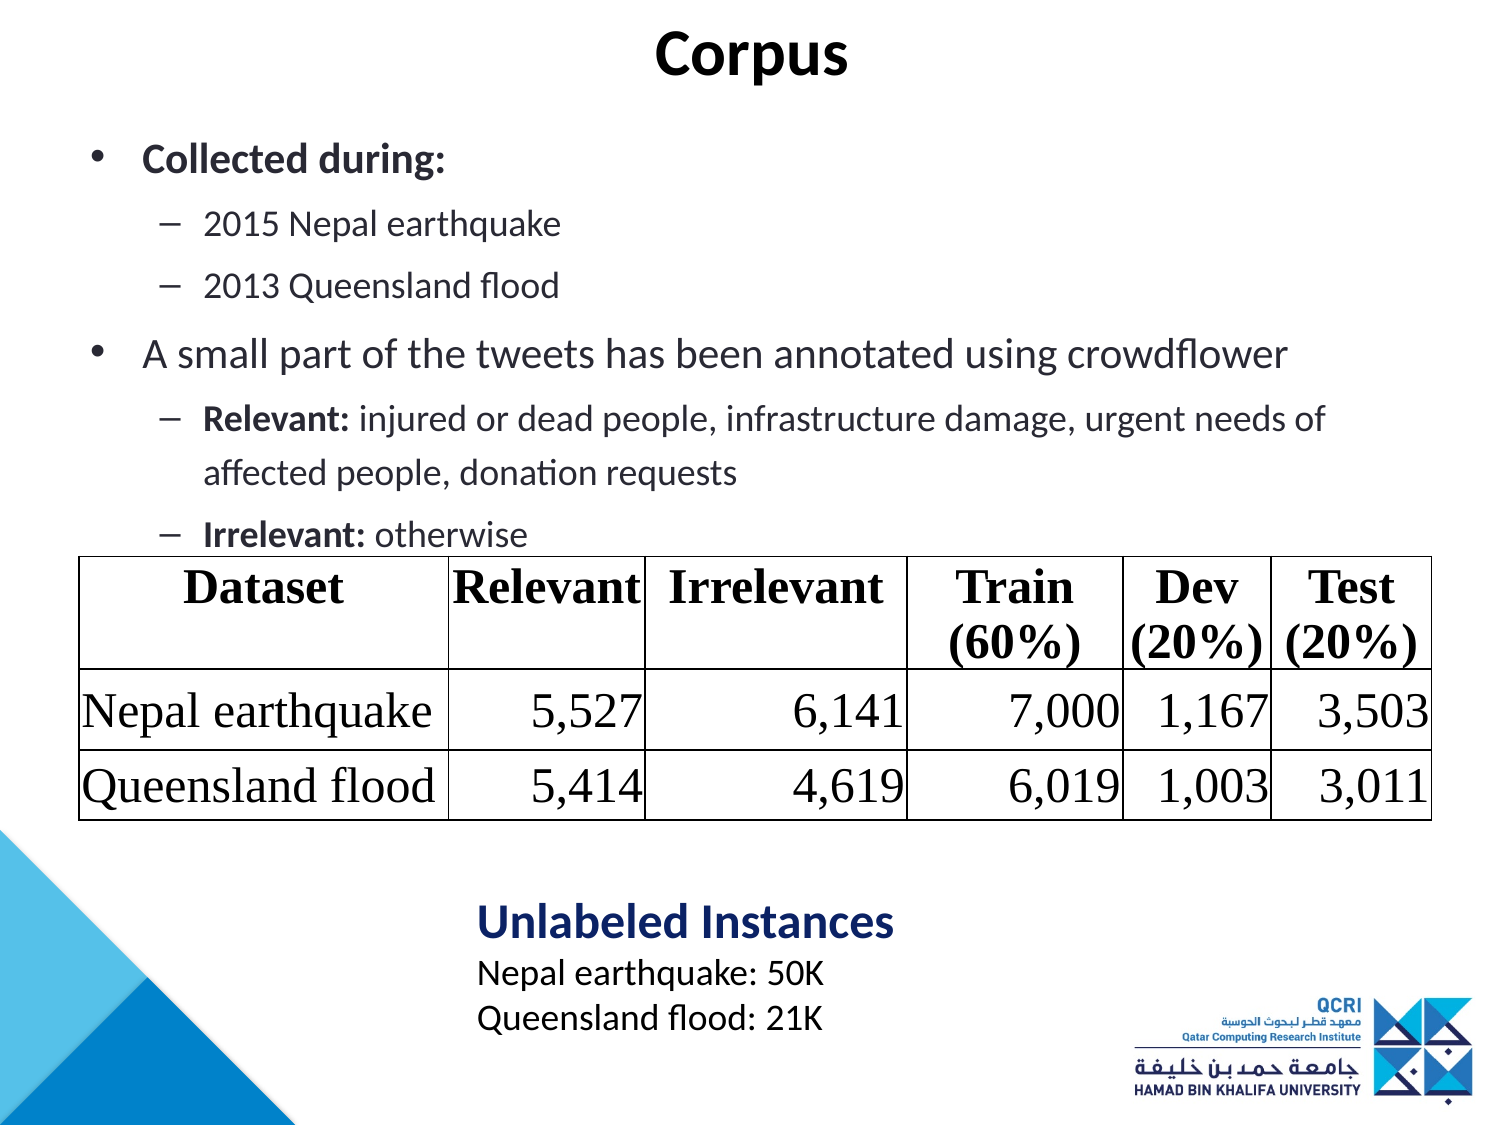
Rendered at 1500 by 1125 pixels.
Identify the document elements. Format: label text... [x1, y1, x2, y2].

table_header Dev (20%) [1124, 557, 1270, 668]
table_header Relevant [449, 557, 644, 668]
title Corpus [77, 0, 1428, 96]
table_cell 1,003 [1124, 751, 1270, 819]
table_cell 7,000 [908, 670, 1122, 749]
table_cell 5,414 [449, 751, 644, 819]
table_cell Nepal earthquake [80, 670, 448, 749]
table_cell 1,167 [1124, 670, 1270, 749]
table_cell 5,527 [449, 670, 644, 749]
table_cell 4,619 [646, 751, 906, 819]
table_cell 3,011 [1272, 751, 1431, 819]
table_header Train (60%) [908, 557, 1122, 668]
picture [1131, 991, 1476, 1112]
table_cell 3,503 [1272, 670, 1431, 749]
table_cell 6,141 [646, 670, 906, 749]
table_header Irrelevant [646, 557, 906, 668]
table_header Test (20%) [1272, 557, 1431, 668]
table_cell Queensland flood [80, 751, 448, 819]
table_header Dataset [80, 557, 448, 668]
table_cell 6,019 [908, 751, 1122, 819]
text_box Unlabeled Instances Nepal earthquake: 50K Queensland flood: 21K [462, 880, 982, 1046]
list Collected during: 2015 Nepal earthquake 2013 Queensland flood A small part of the tweets has been annotated using crowdflower Relevant: injured or dead people, infrastructure damage, urgent needs of affected people, donation requests Irrelevant: otherwise [75, 111, 1425, 571]
